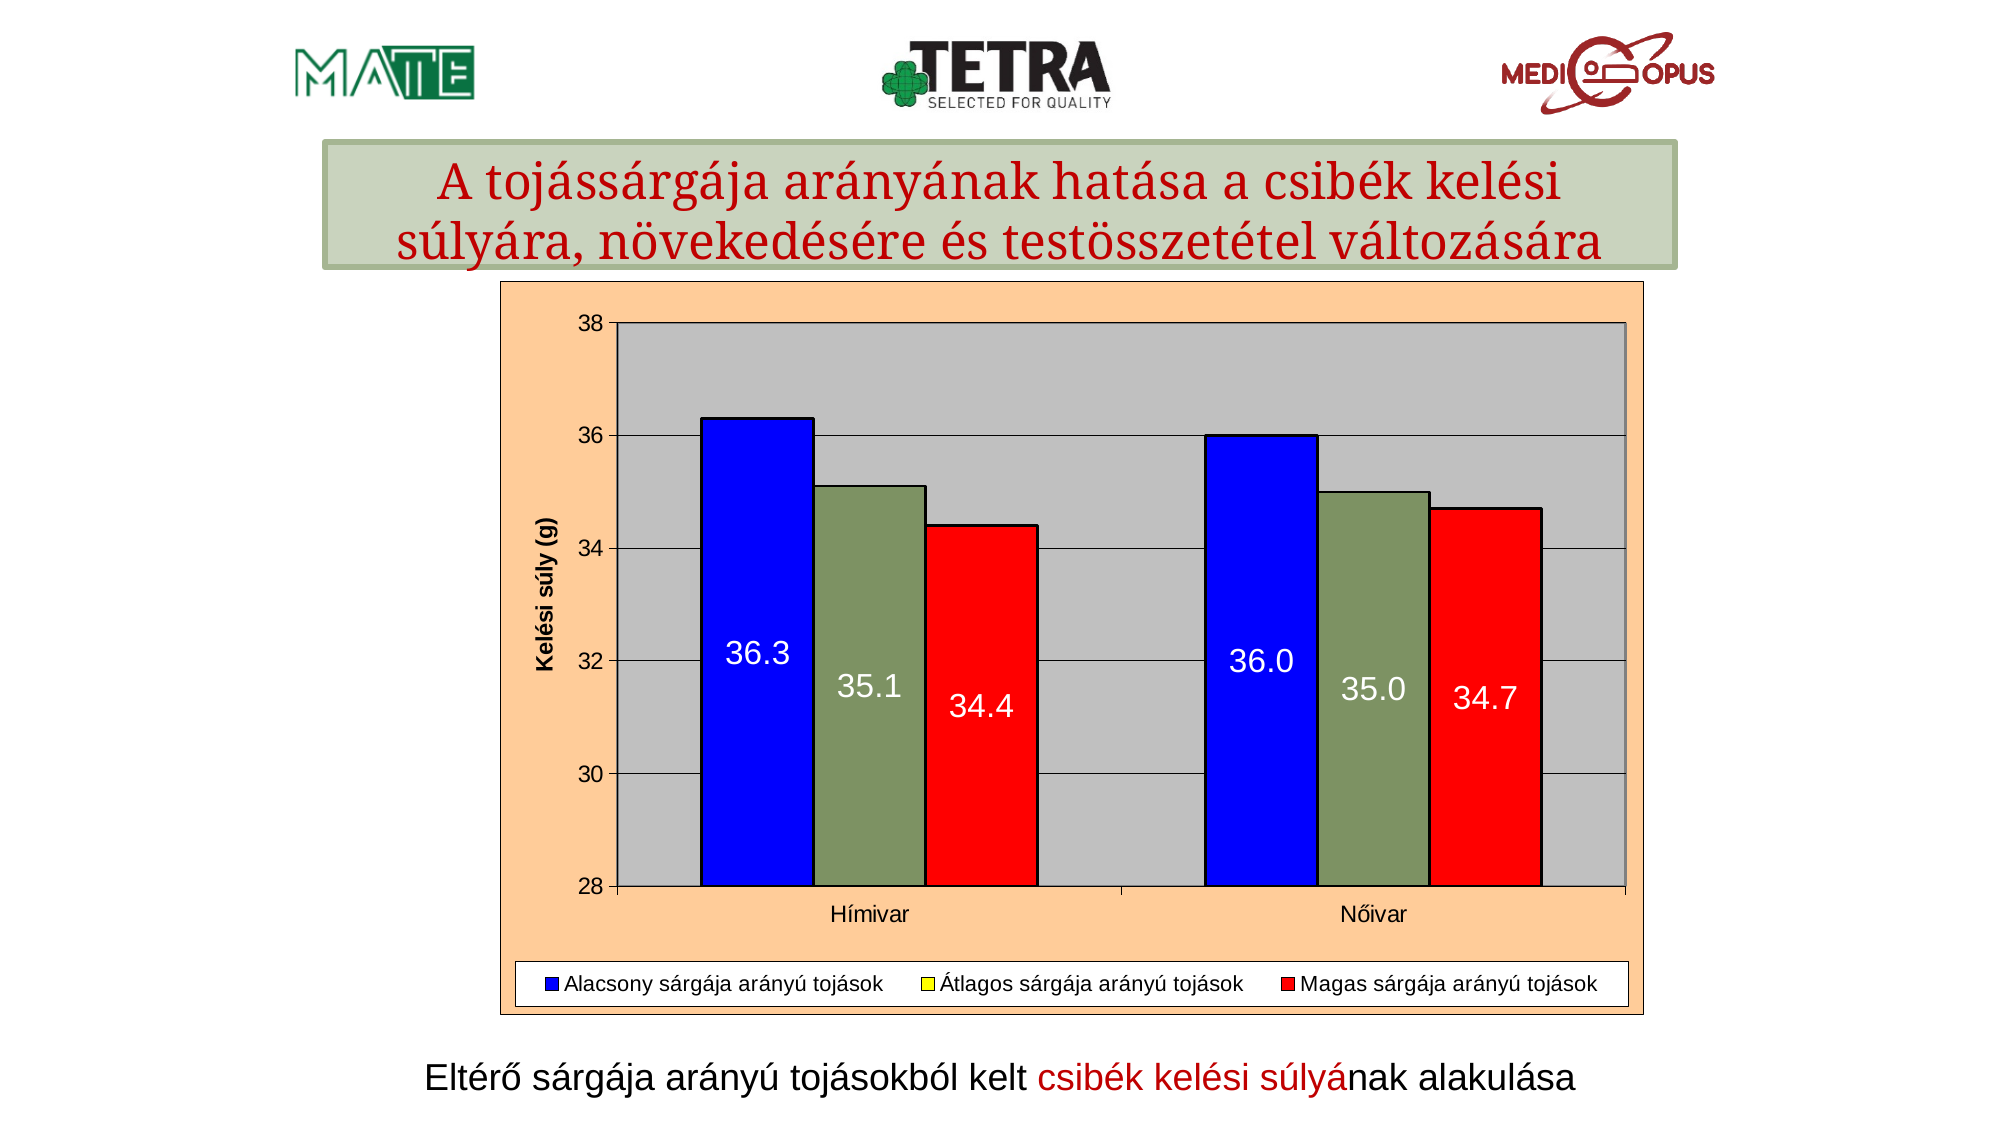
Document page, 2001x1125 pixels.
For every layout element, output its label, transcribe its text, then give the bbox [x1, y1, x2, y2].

chart [500, 282, 1644, 1015]
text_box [281, 27, 1720, 119]
text_box Eltérő sárgája arányú tojásokból kelt csibék kelési súlyának alakulása [249, 1045, 1750, 1106]
text_box A tojássárgája arányának hatása a csibék kelési súlyára, növekedésére és testösszetétel változására [322, 139, 1678, 270]
